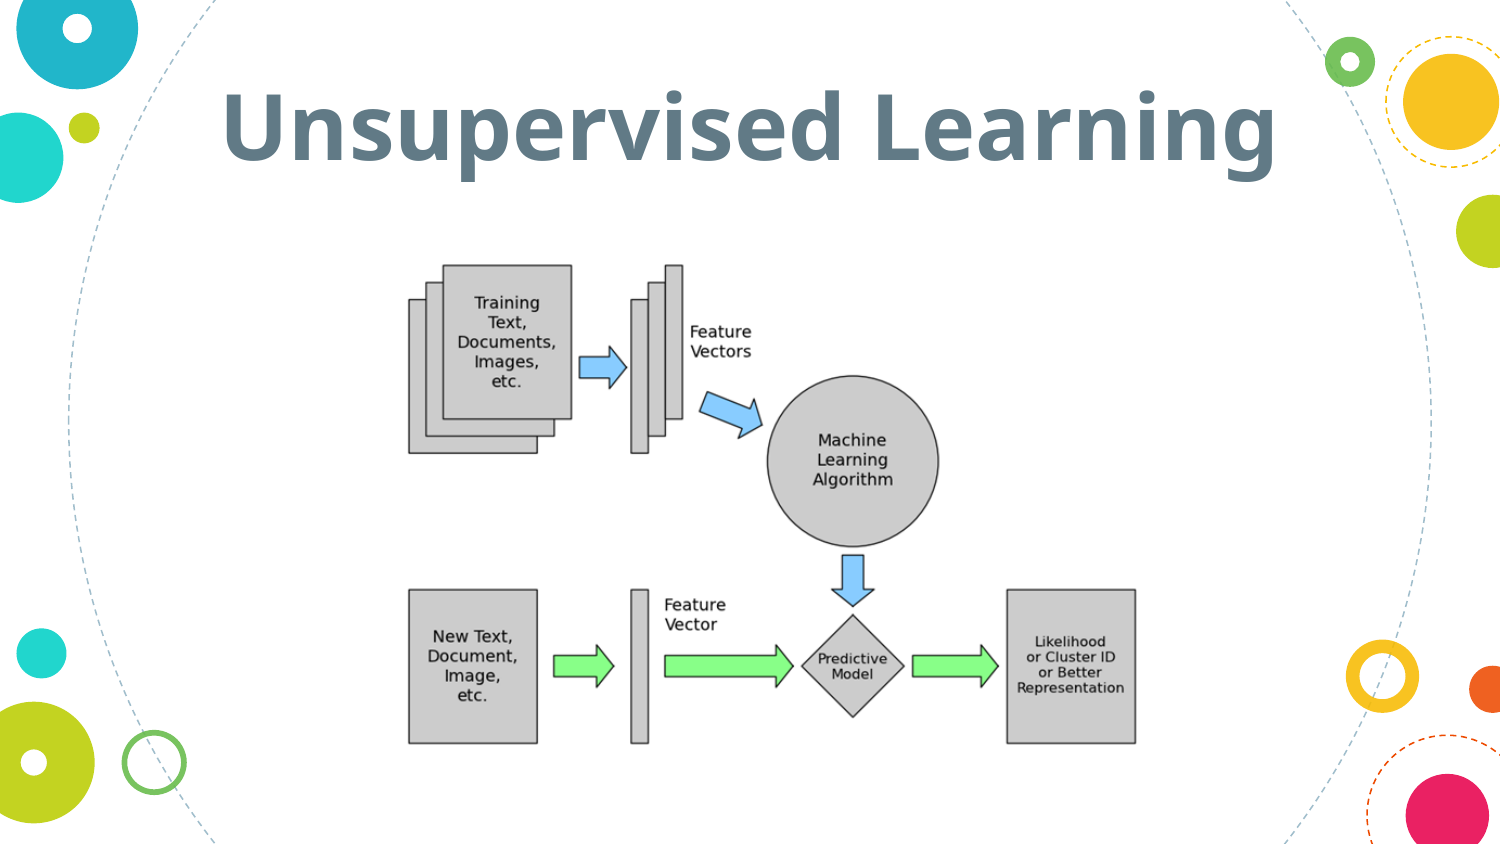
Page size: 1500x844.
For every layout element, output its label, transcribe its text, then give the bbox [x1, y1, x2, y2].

picture [383, 248, 1153, 761]
title Unsupervised Learning [112, 3, 1388, 194]
